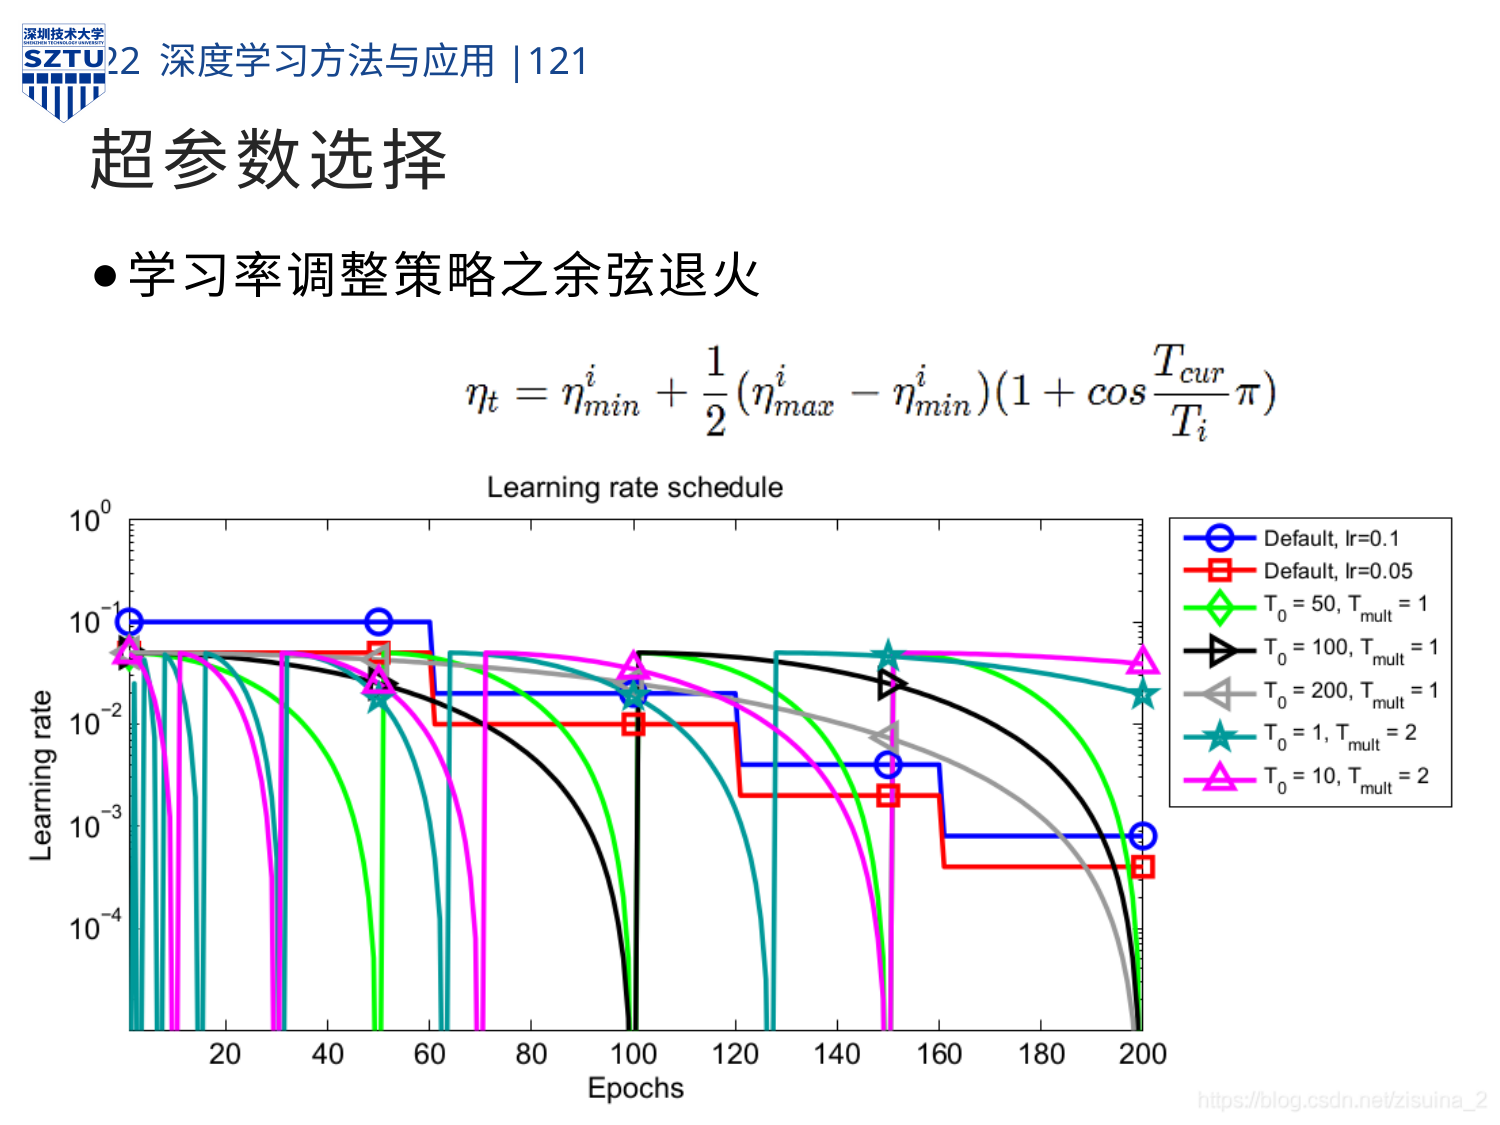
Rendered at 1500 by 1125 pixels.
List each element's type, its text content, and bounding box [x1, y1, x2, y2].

picture [0, 319, 1500, 1125]
picture [0, 0, 148, 156]
list 学习率调整策略之余弦退火 [75, 217, 1425, 405]
title 超参数选择 [74, 99, 1425, 216]
